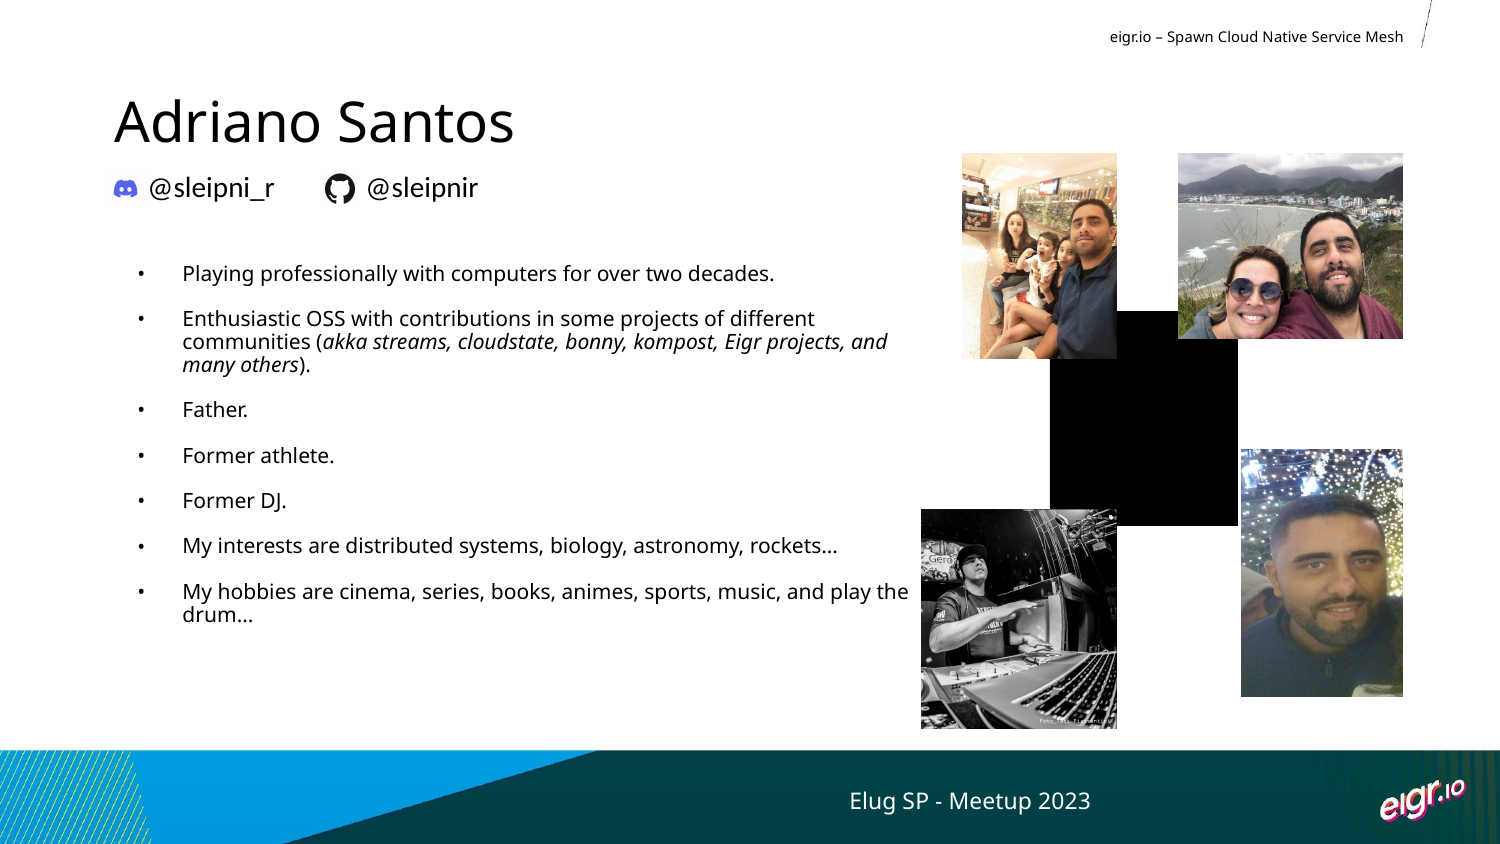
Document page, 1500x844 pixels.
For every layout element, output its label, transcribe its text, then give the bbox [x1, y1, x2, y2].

text_box @sleipni_r [132, 153, 300, 200]
text_box @sleipnir [350, 153, 518, 200]
text_box eigr.io – Spawn Cloud Native Service Mesh [1086, 18, 1416, 58]
list Playing professionally with computers for over two decades. Enthusiastic OSS with contributions in some projects of different communities (akka streams, cloudstate, bonny, kompost, Eigr projects, and many others). Father. Former athlete. Former DJ. My interests are distributed systems, biology, astronomy, rockets… My hobbies are cinema, series, books, animes, sports, music, and play the drum… [102, 257, 940, 635]
title Adriano Santos [103, 75, 750, 173]
picture [0, 0, 1500, 844]
text_box Elug SP - Meetup 2023 [838, 780, 1289, 844]
